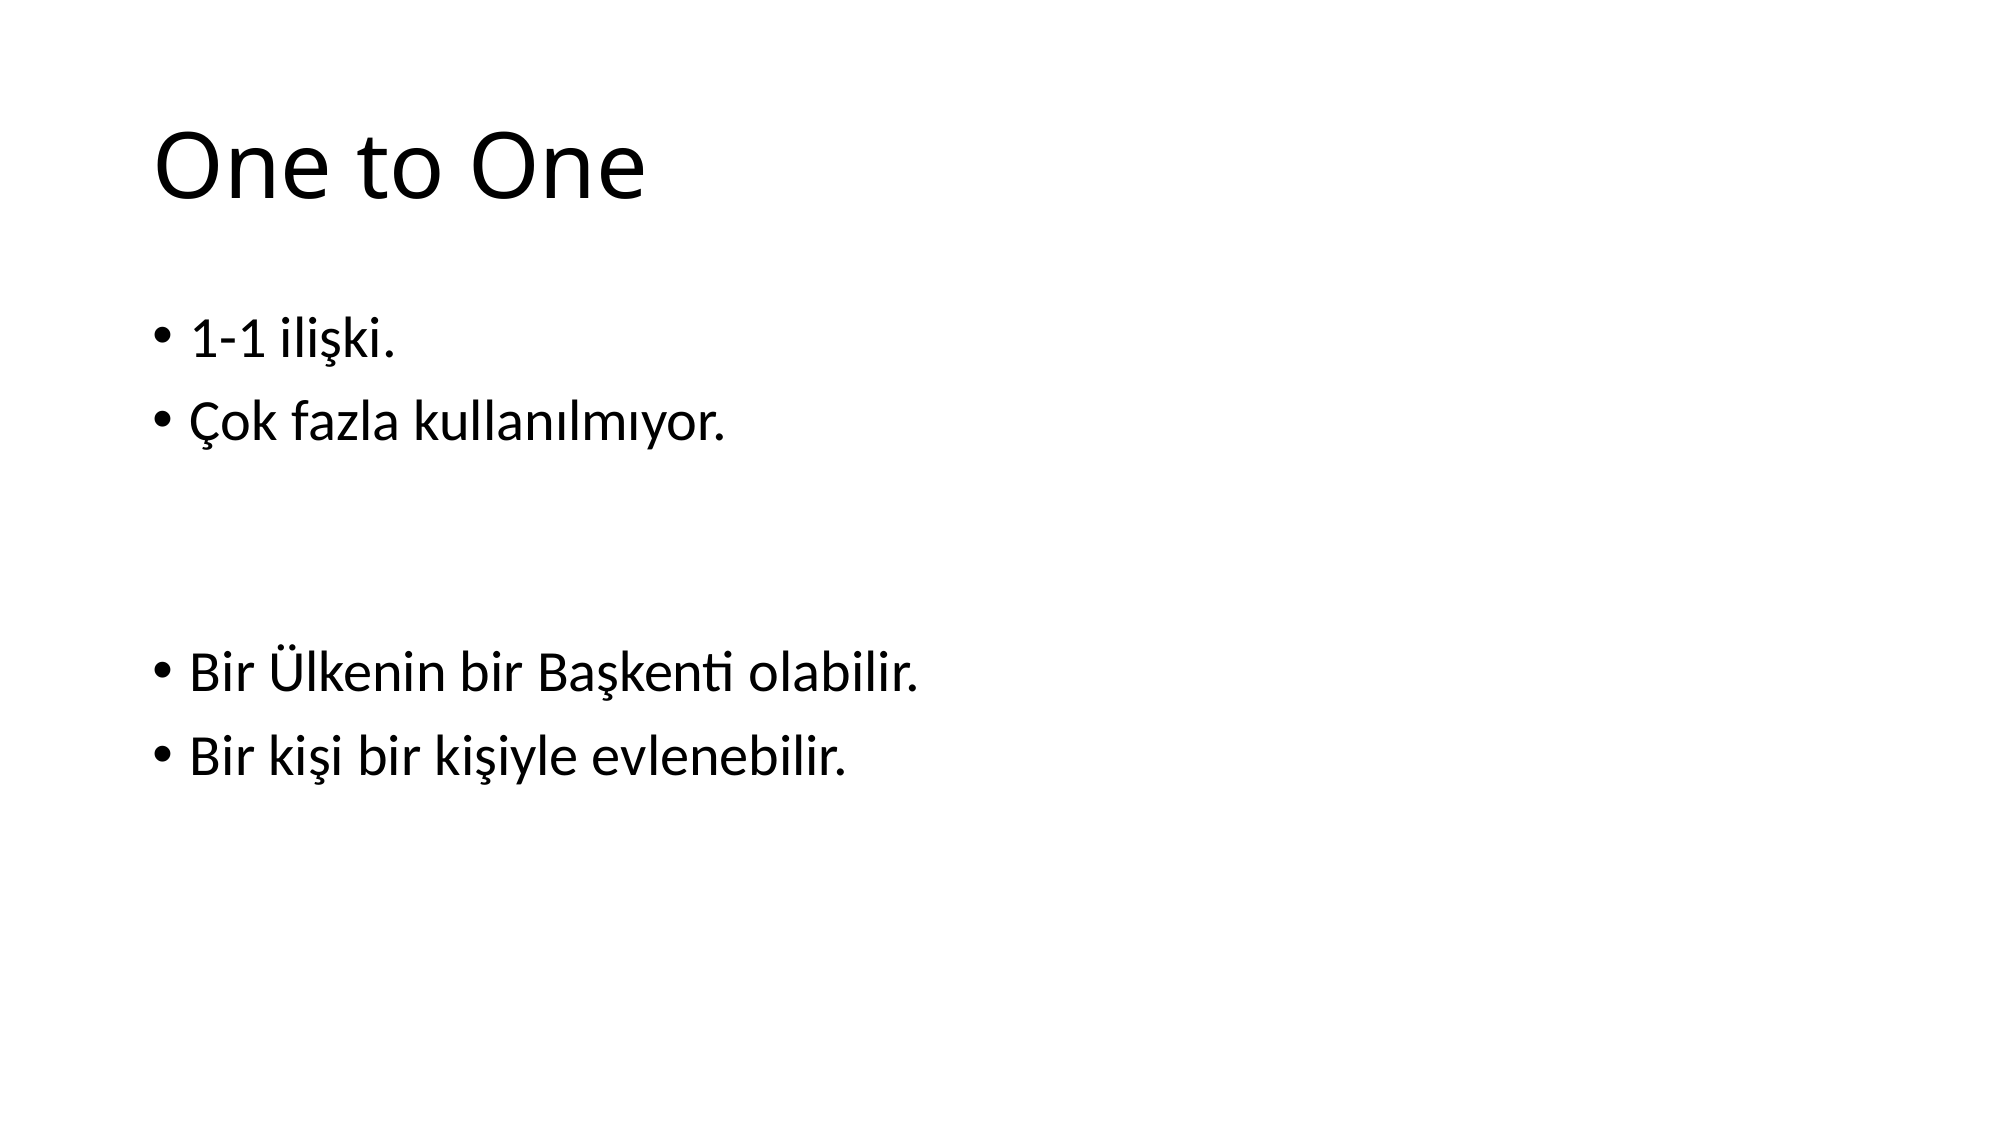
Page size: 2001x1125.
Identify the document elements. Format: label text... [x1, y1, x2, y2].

title One to One [137, 59, 1863, 278]
list 1-1 ilişki. Çok fazla kullanılmıyor. Bir Ülkenin bir Başkenti olabilir. Bir kişi bir kişiyle evlenebilir. [137, 299, 1863, 1014]
